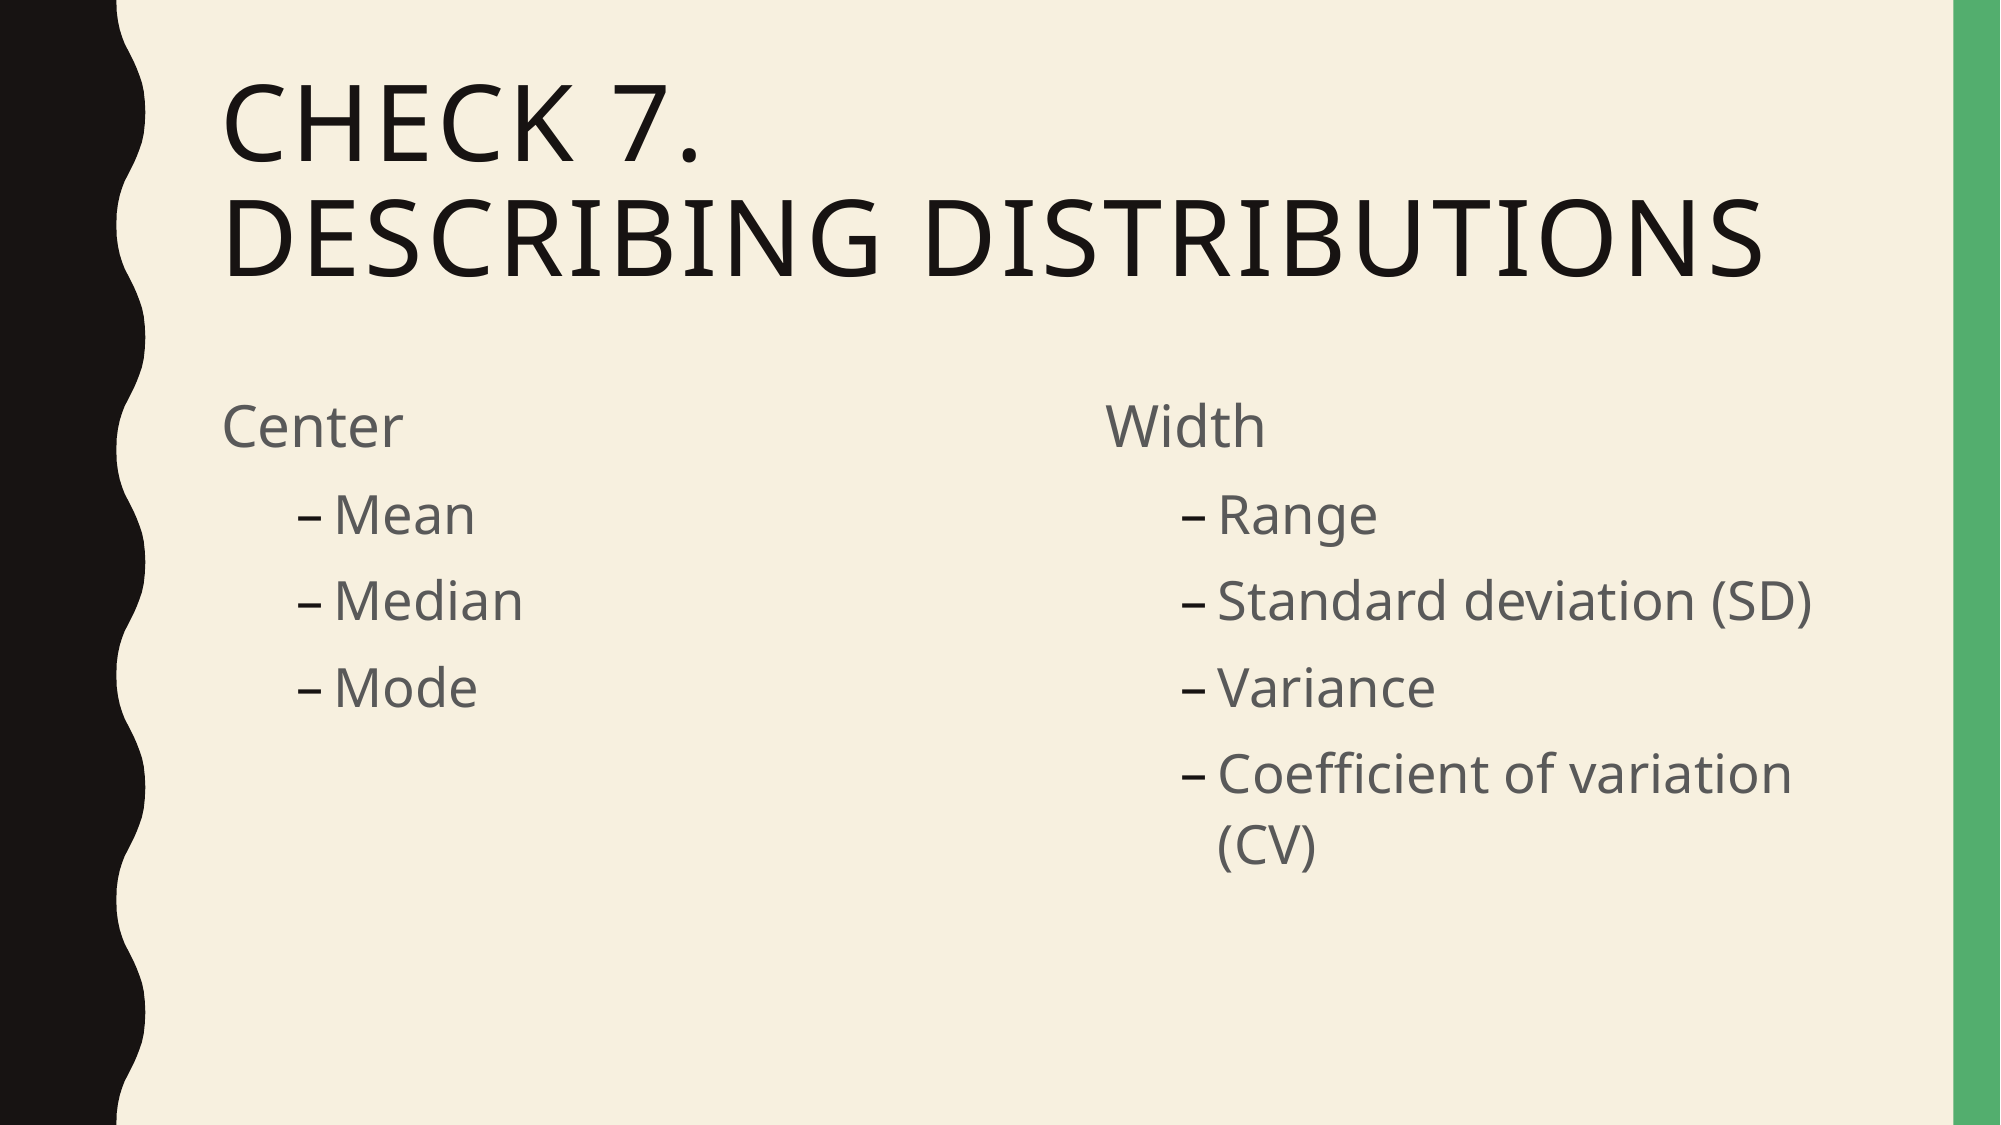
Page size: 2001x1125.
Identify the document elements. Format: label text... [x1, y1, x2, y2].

list Width Range Standard deviation (SD) Variance Coefficient of variation (CV) [1090, 375, 1878, 969]
list Center Mean Median Mode [206, 375, 994, 969]
title Check 7. Describing Distributions [205, 62, 1875, 308]
